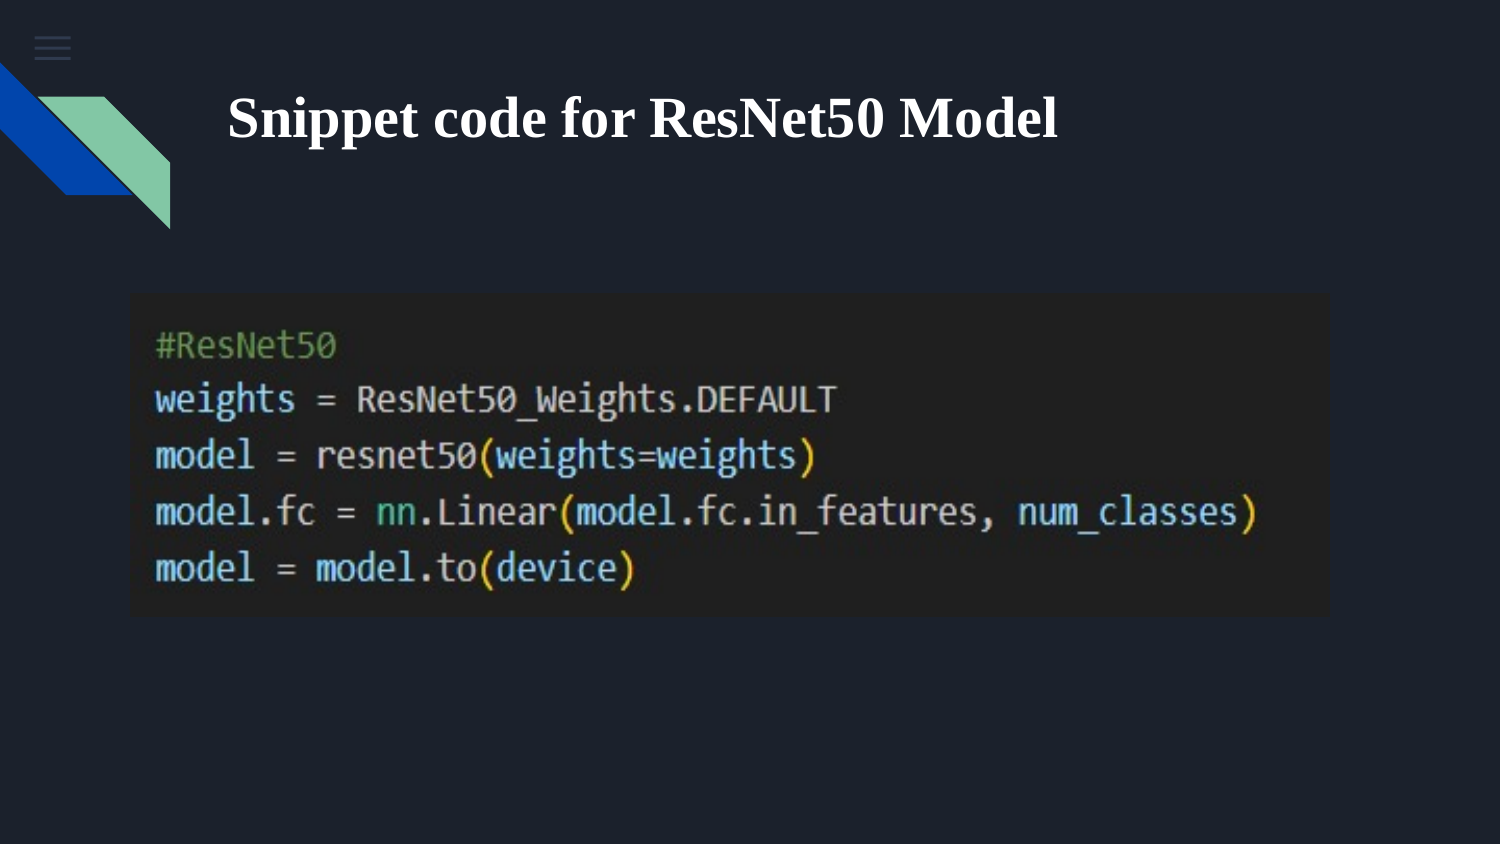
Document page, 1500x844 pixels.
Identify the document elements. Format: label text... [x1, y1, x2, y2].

title Snippet code for ResNet50 Model [212, 64, 1368, 215]
picture [129, 293, 1330, 617]
